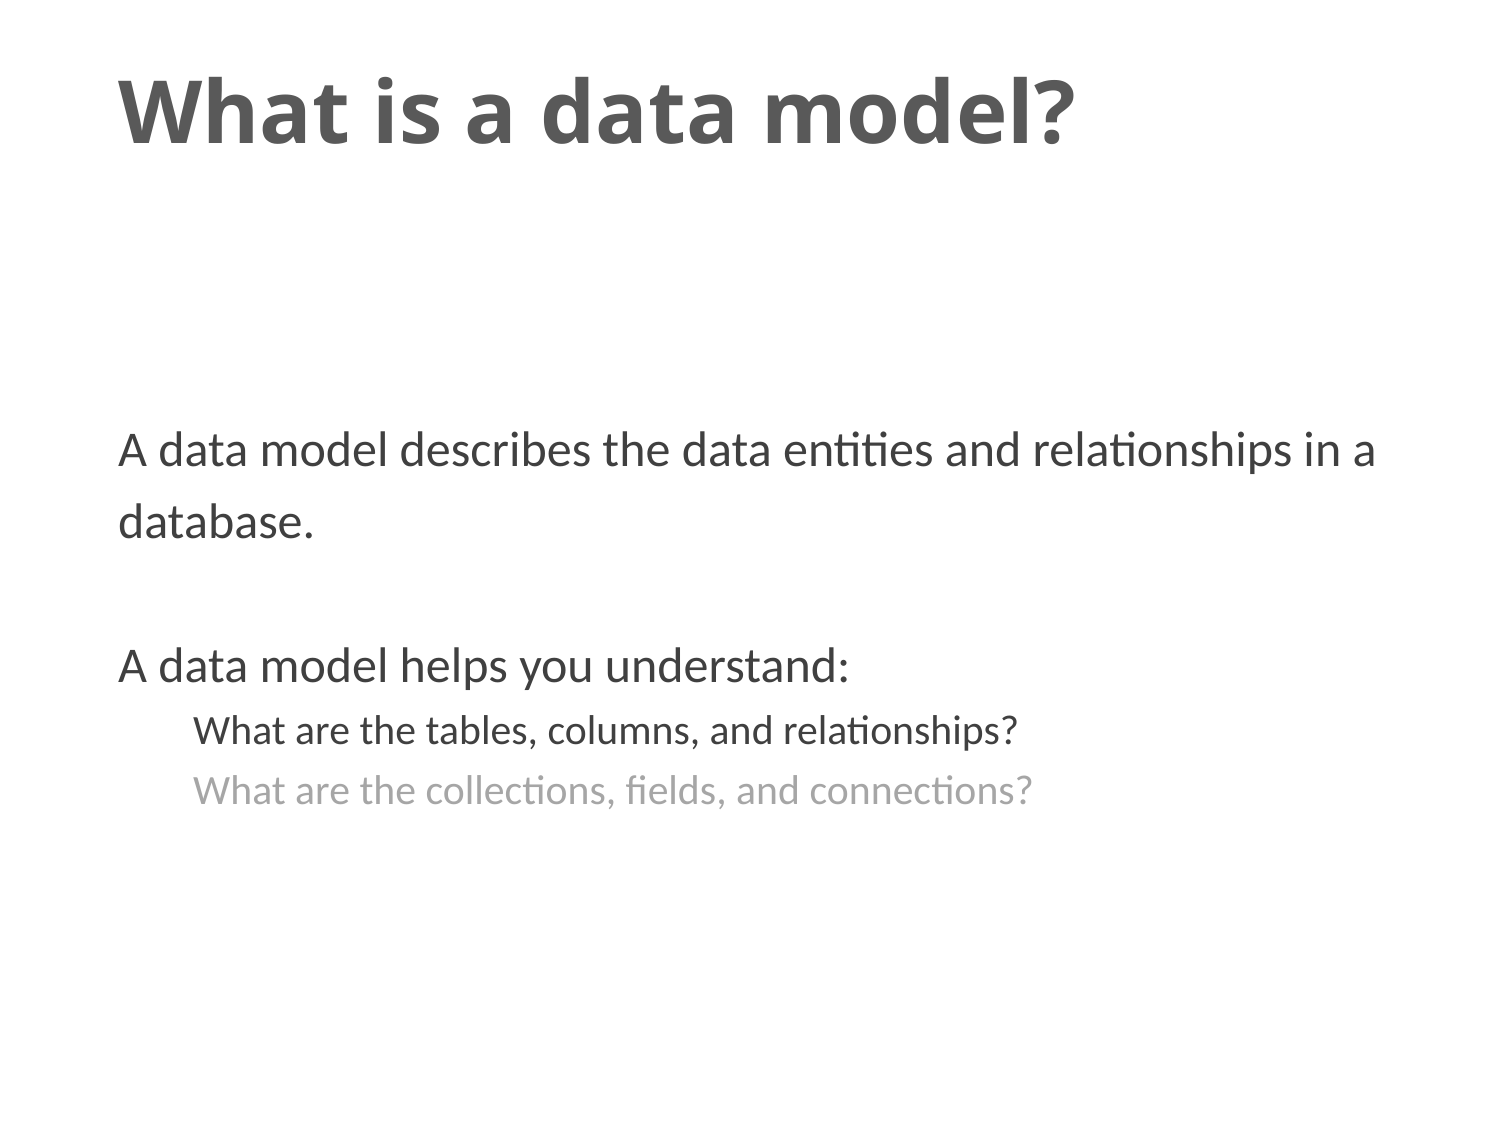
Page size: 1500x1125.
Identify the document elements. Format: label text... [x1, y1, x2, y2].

list A data model describes the data entities and relationships in a database. A data model helps you understand: What are the tables, columns, and relationships? What are the collections, fields, and connections? [103, 204, 1397, 1014]
title What is a data model? [103, 59, 1397, 170]
